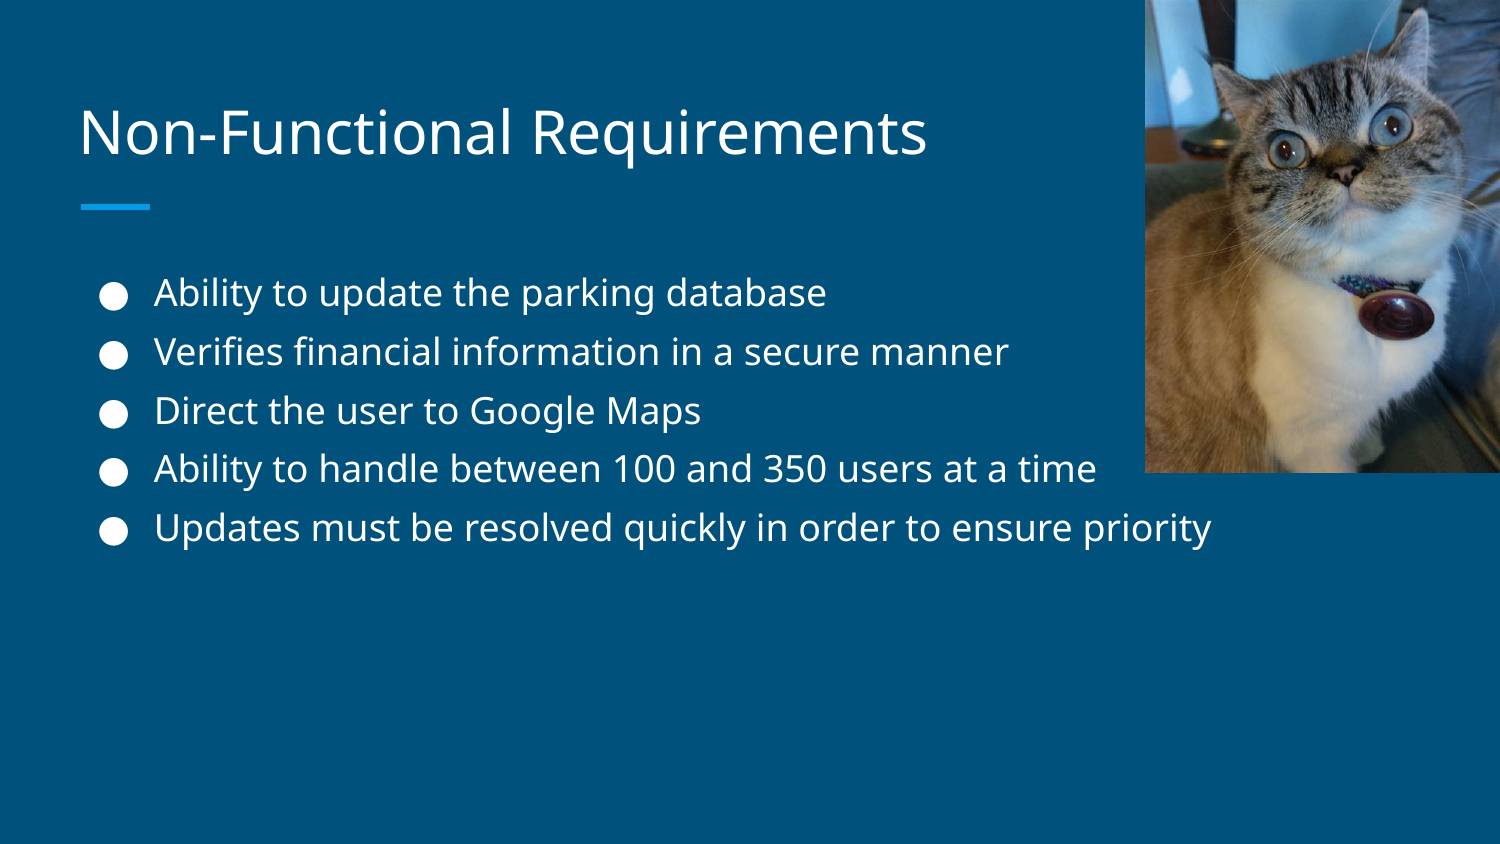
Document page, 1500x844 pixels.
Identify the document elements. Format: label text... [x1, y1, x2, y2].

list Ability to update the parking database Verifies financial information in a secure manner Direct the user to Google Maps Ability to handle between 100 and 350 users at a time Updates must be resolved quickly in order to ensure priority [63, 244, 1437, 750]
title Non-Functional Requirements [63, 75, 1140, 188]
picture [1146, 0, 1500, 472]
